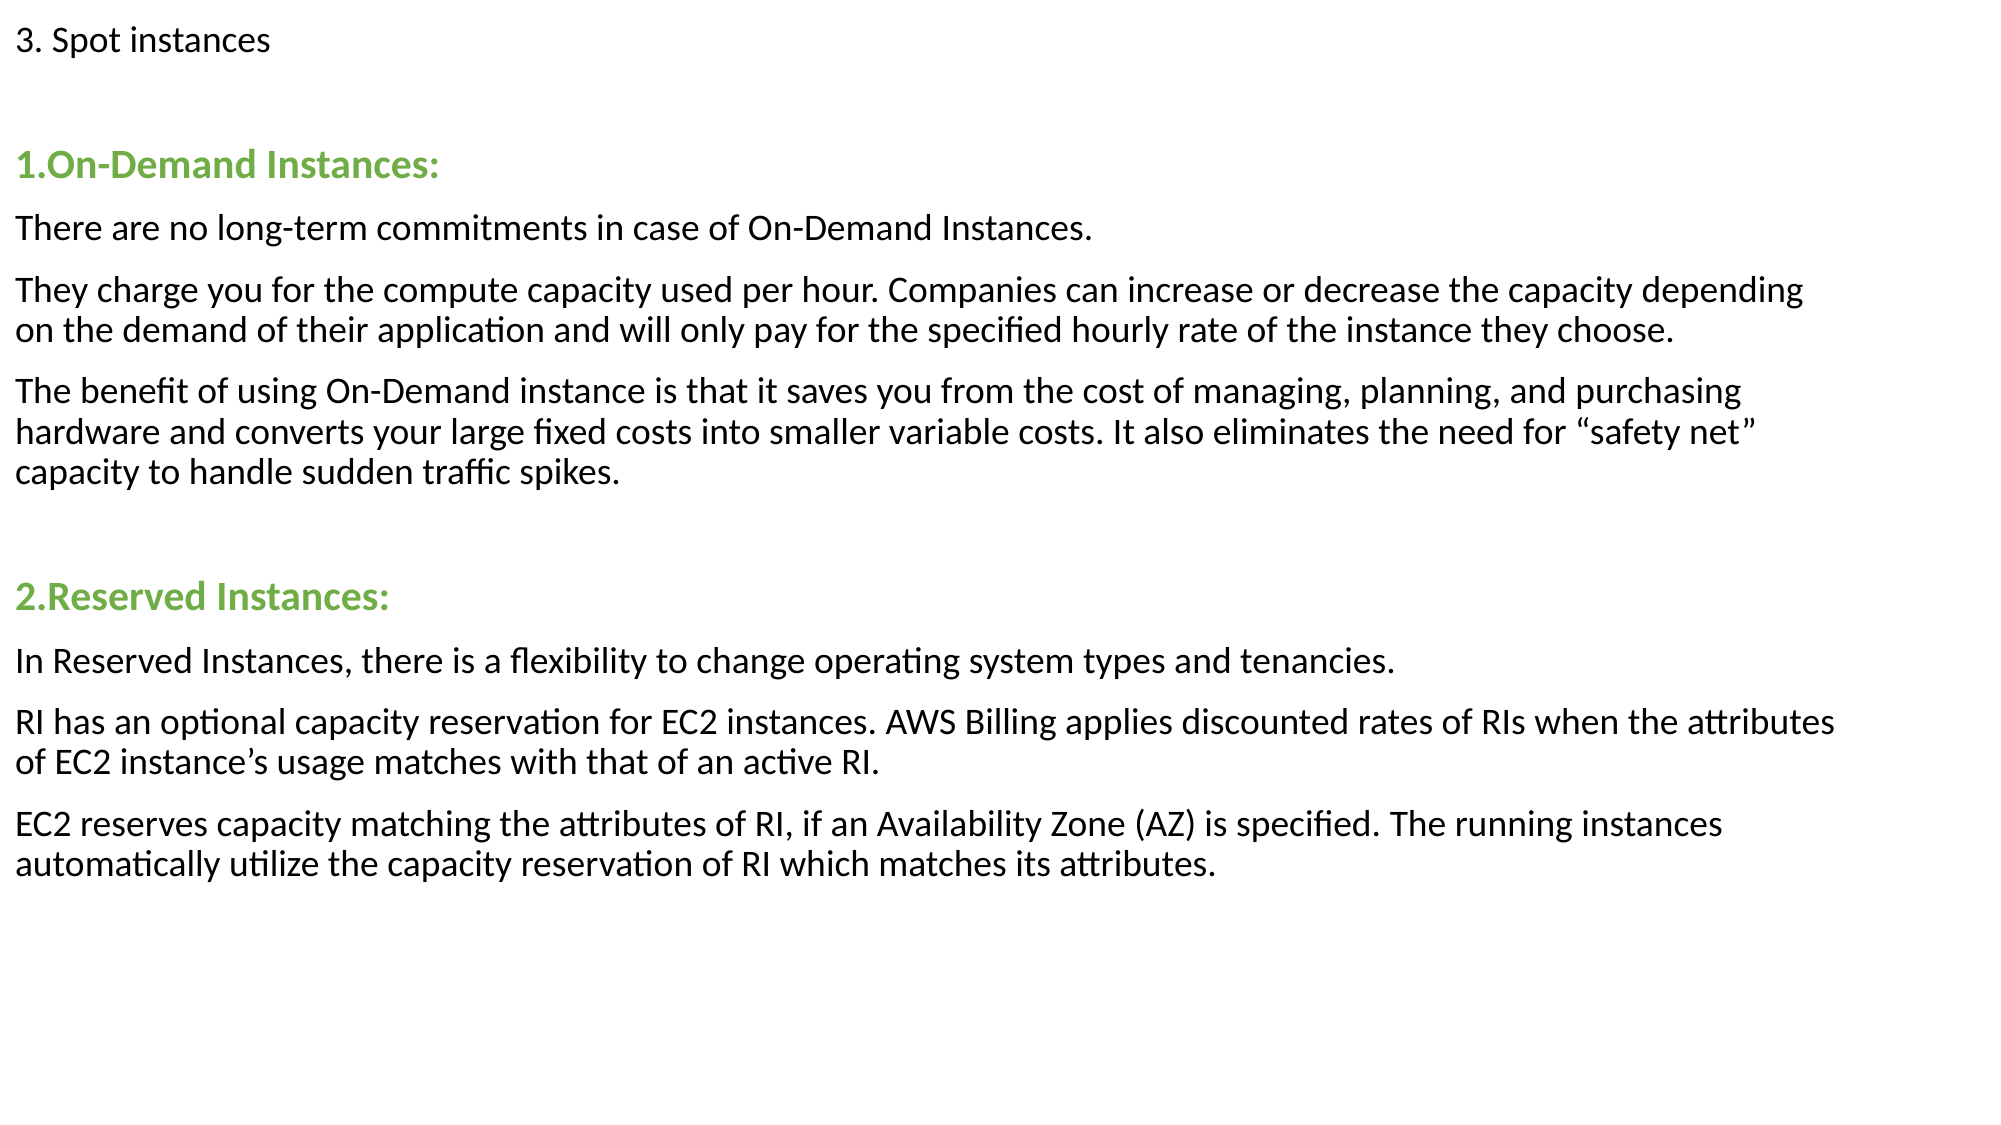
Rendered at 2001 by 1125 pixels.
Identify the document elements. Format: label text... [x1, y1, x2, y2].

list 3. Spot instances 1.On-Demand Instances: There are no long-term commitments in case of On-Demand Instances. They charge you for the compute capacity used per hour. Companies can increase or decrease the capacity depending on the demand of their application and will only pay for the specified hourly rate of the instance they choose. The benefit of using On-Demand instance is that it saves you from the cost of managing, planning, and purchasing hardware and converts your large fixed costs into smaller variable costs. It also eliminates the need for “safety net” capacity to handle sudden traffic spikes. 2.Reserved Instances: In Reserved Instances, there is a flexibility to change operating system types and tenancies. RI has an optional capacity reservation for EC2 instances. AWS Billing applies discounted rates of RIs when the attributes of EC2 instance’s usage matches with that of an active RI. EC2 reserves capacity matching the attributes of RI, if an Availability Zone (AZ) is specified. The running instances automatically utilize the capacity reservation of RI which matches its attributes. [0, 12, 1863, 1014]
